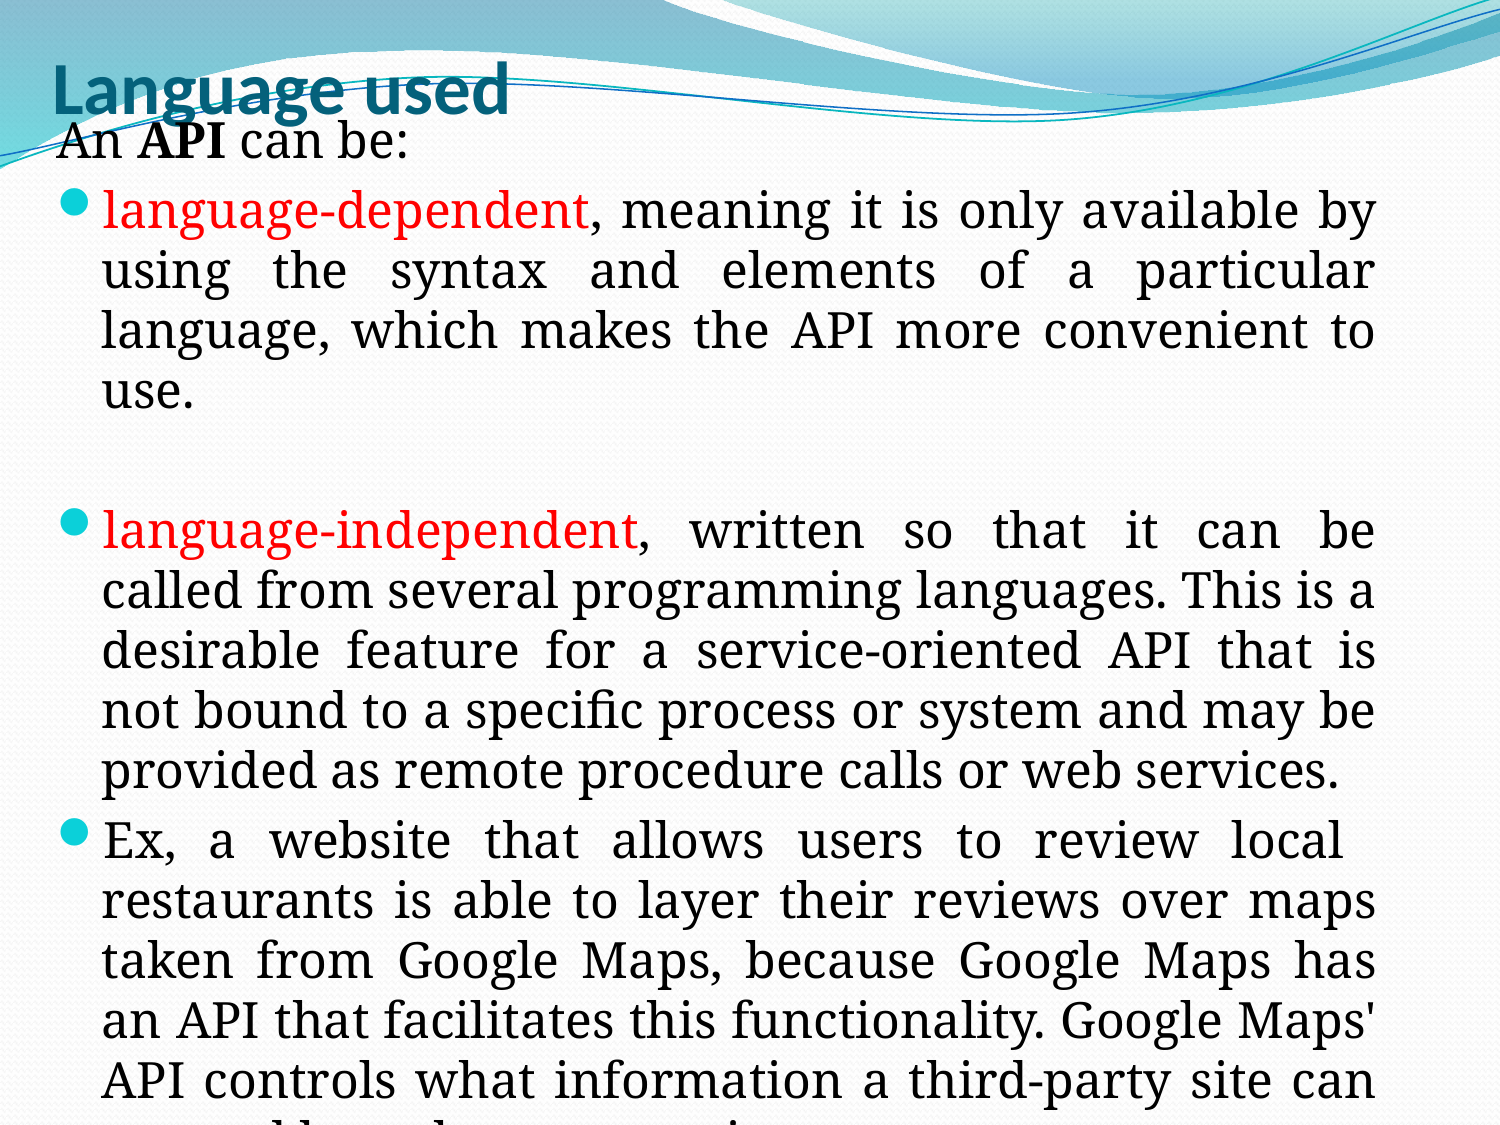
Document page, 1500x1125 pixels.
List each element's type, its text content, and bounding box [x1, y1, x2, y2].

list An API can be: language-dependent, meaning it is only available by using the syntax and elements of a particular language, which makes the API more convenient to use. language-independent, written so that it can be called from several programming languages. This is a desirable feature for a service-oriented API that is not bound to a specific process or system and may be provided as remote procedure calls or web services. Ex, a website that allows users to review local restaurants is able to layer their reviews over maps taken from Google Maps, because Google Maps has an API that facilitates this functionality. Google Maps' API controls what information a third-party site can use and how they can use it. [41, 101, 1392, 822]
title Language used [52, 31, 1403, 220]
